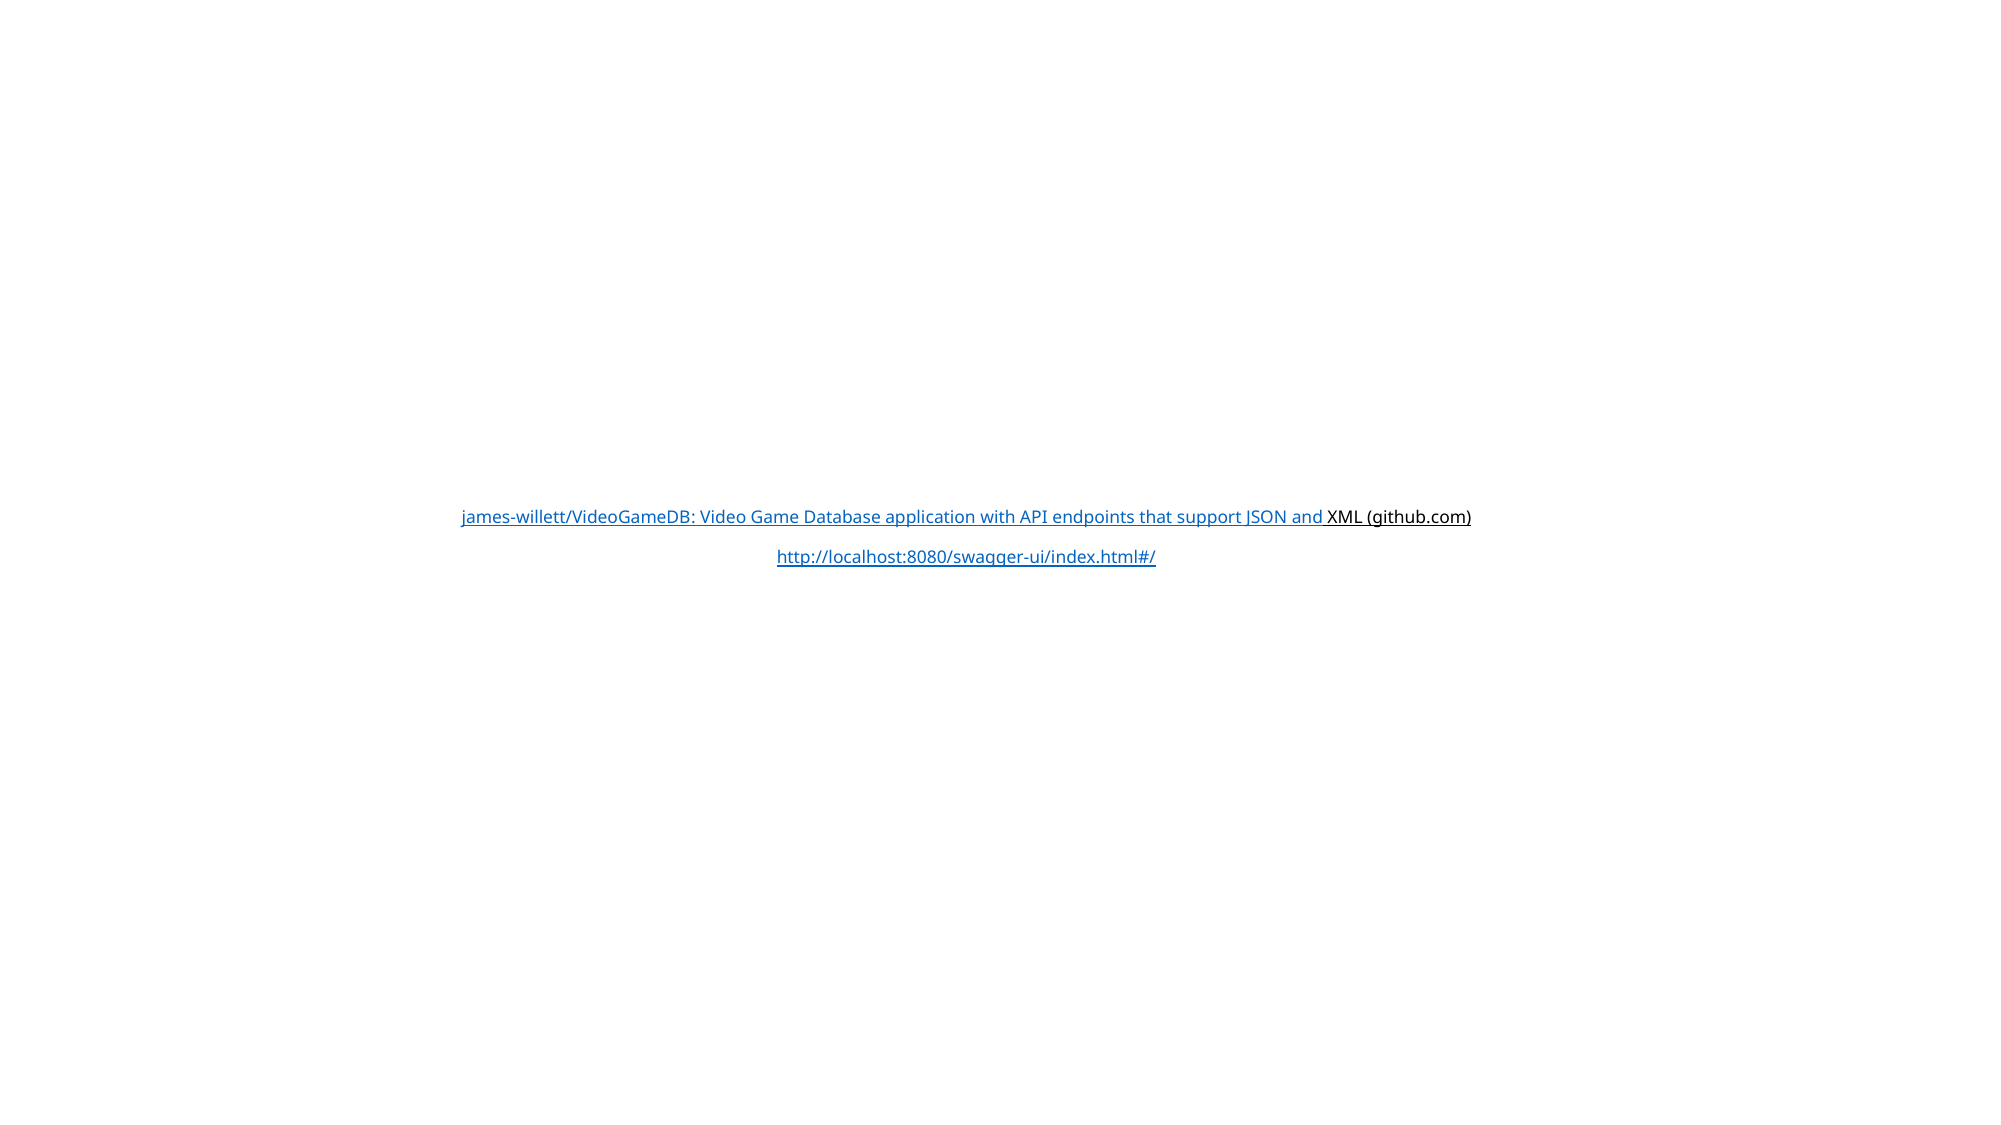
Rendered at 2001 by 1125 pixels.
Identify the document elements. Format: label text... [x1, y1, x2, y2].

title james-willett/VideoGameDB: Video Game Database application with API endpoints that support JSON and XML (github.com) http://localhost:8080/swagger-ui/index.html#/ [183, 496, 1750, 576]
